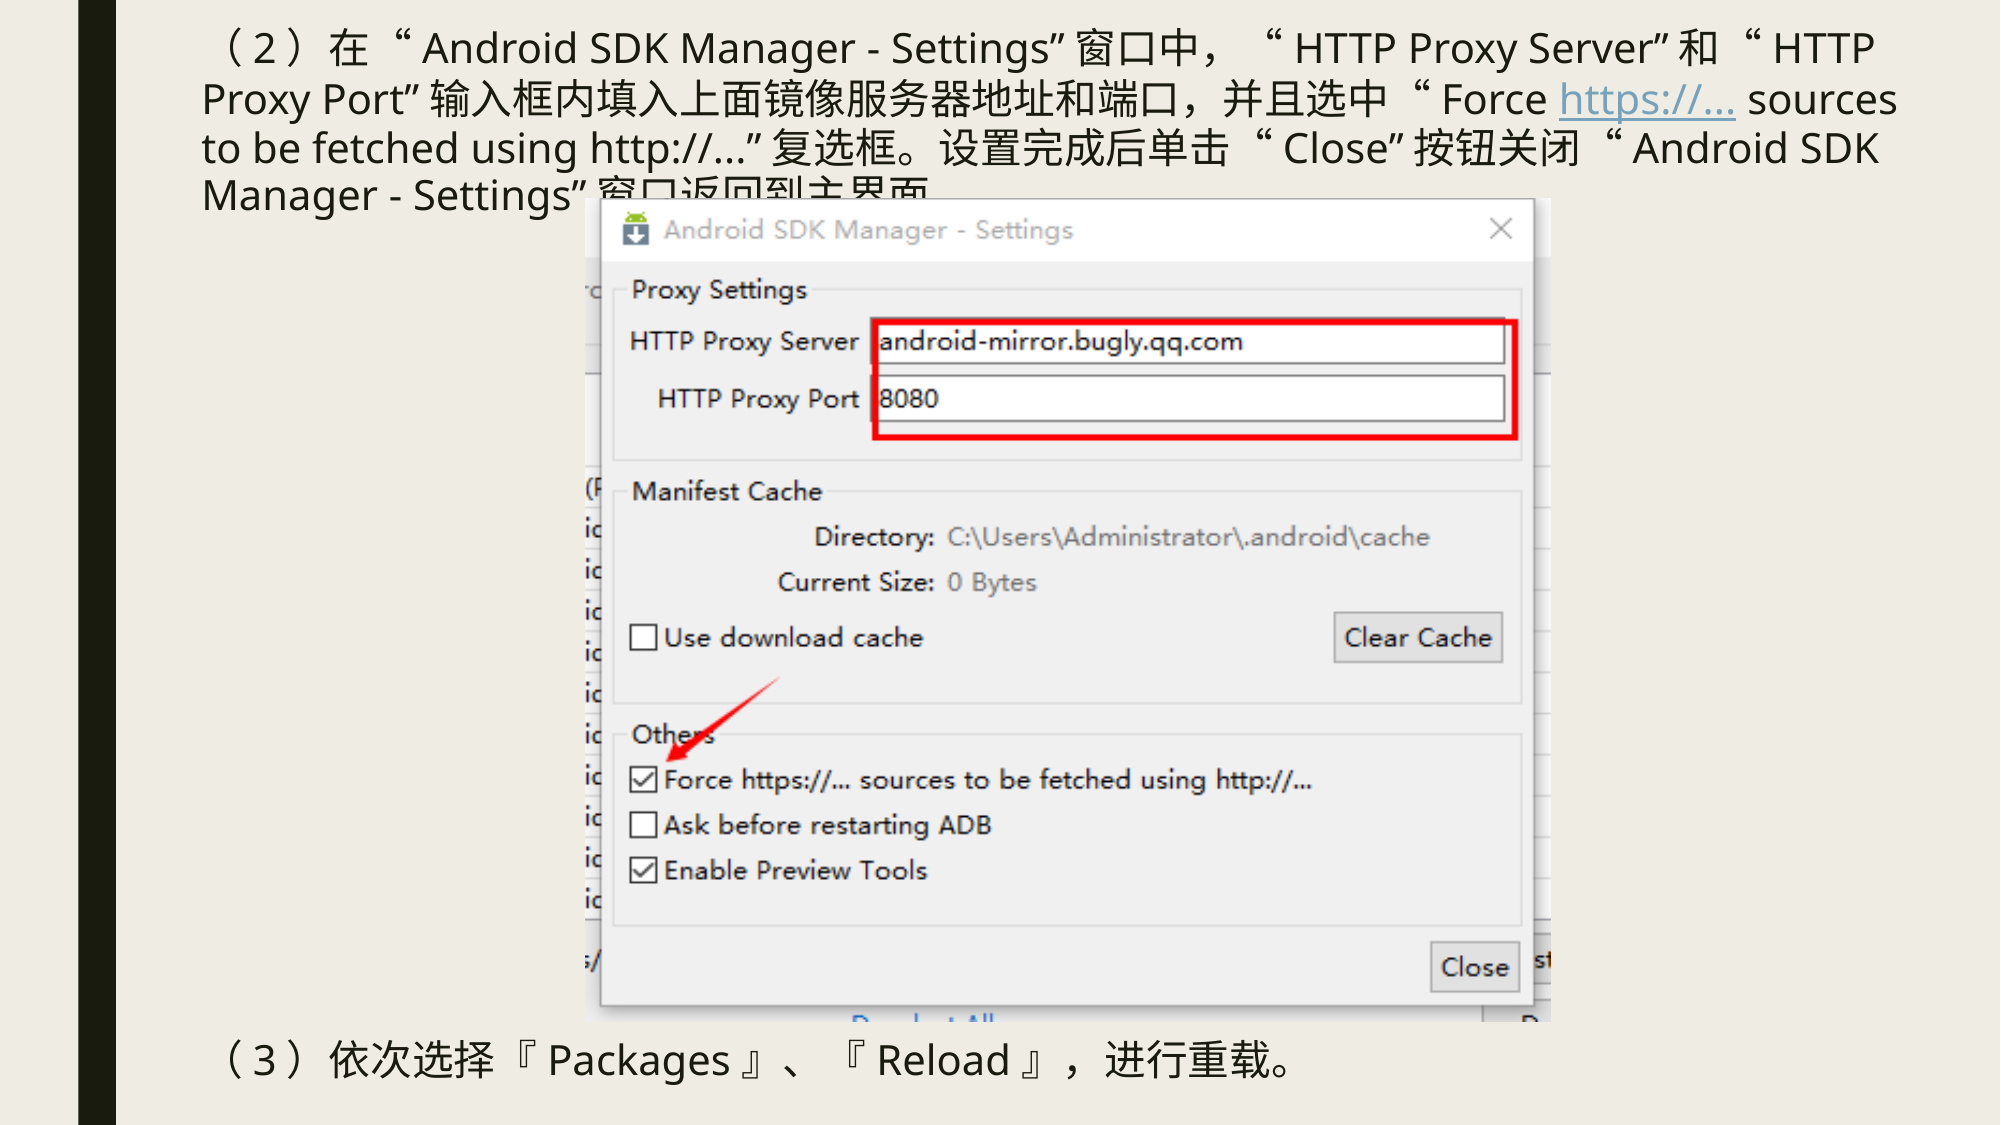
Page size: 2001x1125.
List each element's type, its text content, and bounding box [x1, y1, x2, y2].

list （2）在“Android SDK Manager - Settings”窗口中，“HTTP Proxy Server”和“HTTP Proxy Port”输入框内填入上面镜像服务器地址和端口，并且选中“Force https://... sources to be fetched using http://...”复选框。设置完成后单击“Close”按钮关闭“Android SDK Manager - Settings”窗口返回到主界面， （3）依次选择『Packages』、『Reload』，进行重载。 [186, 18, 1950, 1094]
picture [585, 197, 1551, 1022]
